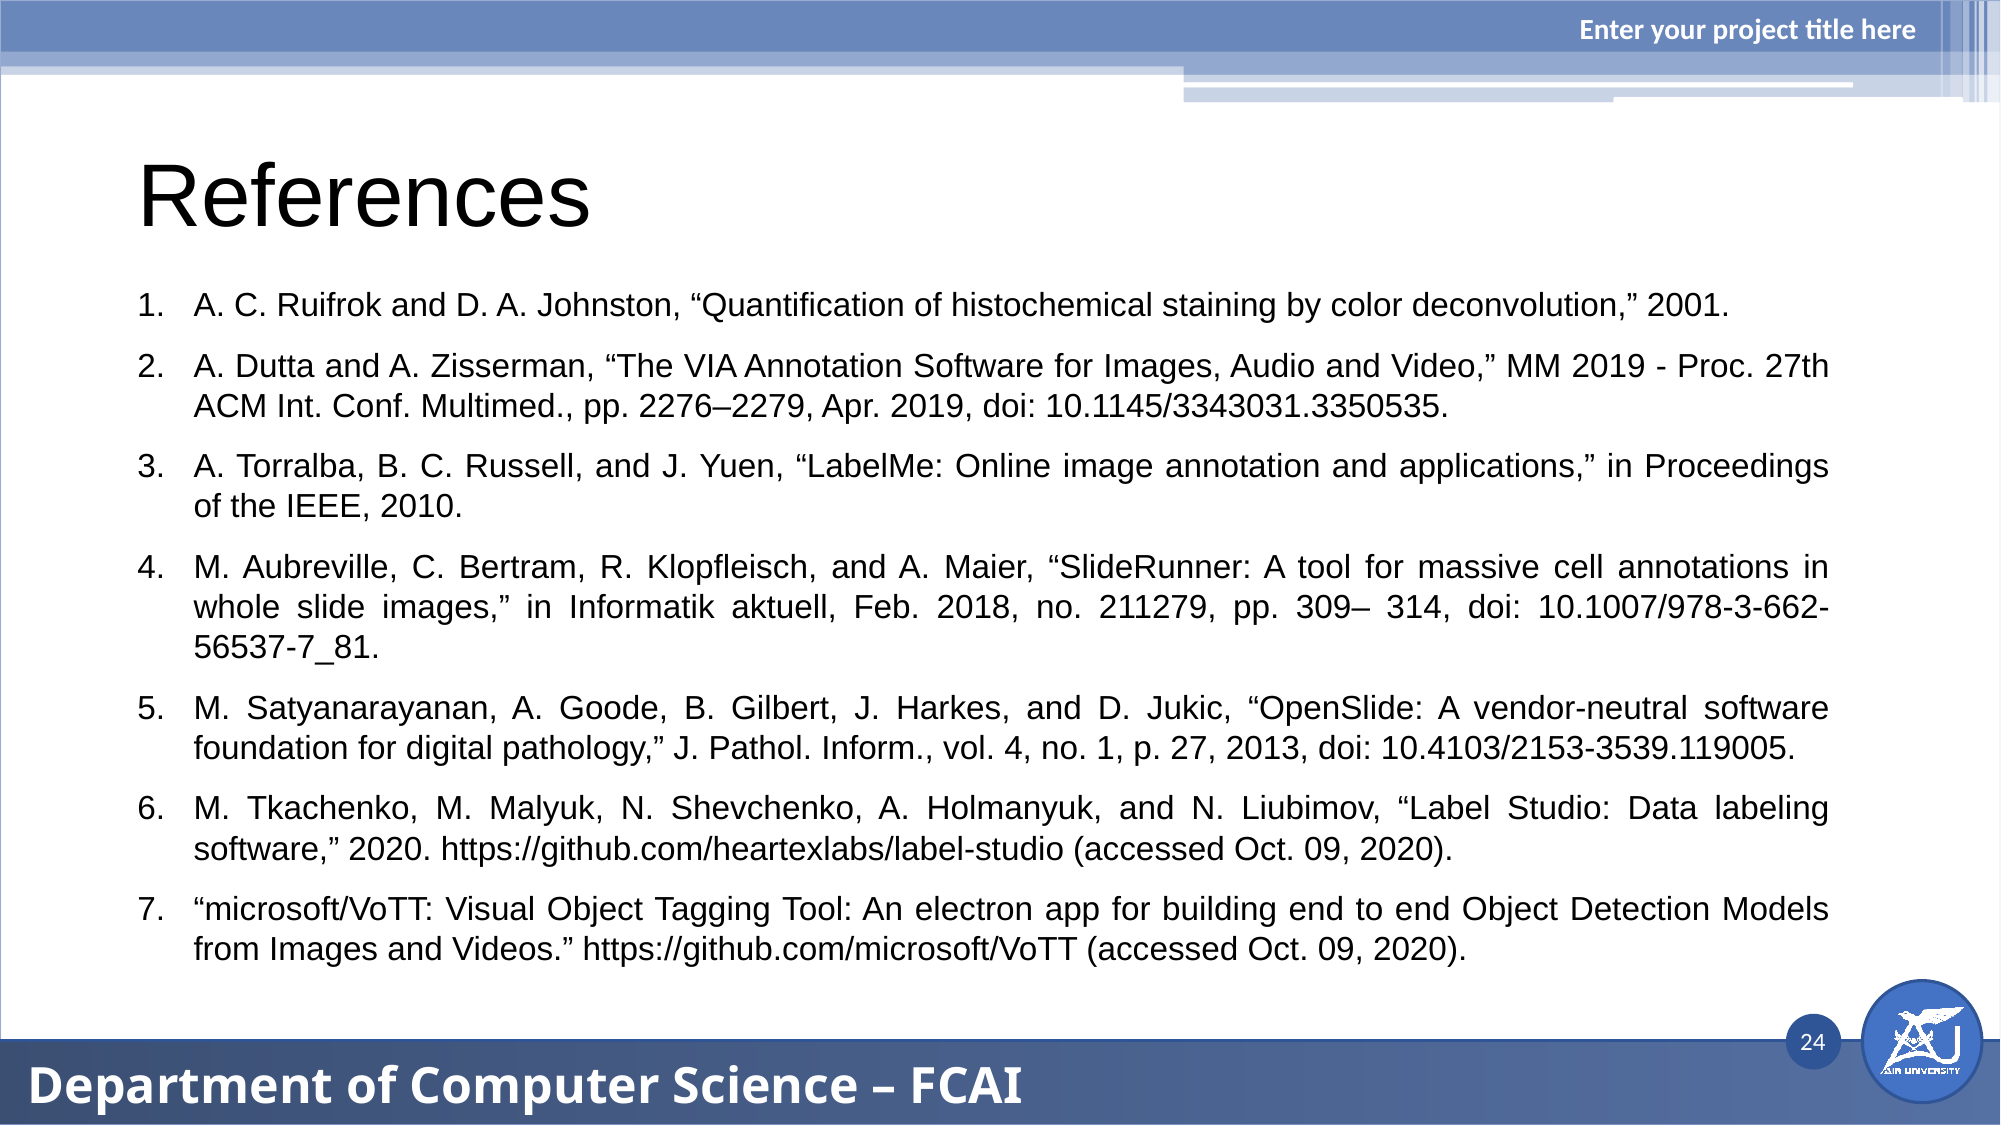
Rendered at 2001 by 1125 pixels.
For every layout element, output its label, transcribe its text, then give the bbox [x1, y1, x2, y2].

slide_number 24 [1776, 1010, 1849, 1071]
list A. C. Ruifrok and D. A. Johnston, “Quantification of histochemical staining by color deconvolution,” 2001. A. Dutta and A. Zisserman, “The VIA Annotation Software for Images, Audio and Video,” MM 2019 - Proc. 27th ACM Int. Conf. Multimed., pp. 2276–2279, Apr. 2019, doi: 10.1145/3343031.3350535. A. Torralba, B. C. Russell, and J. Yuen, “LabelMe: Online image annotation and applications,” in Proceedings of the IEEE, 2010. M. Aubreville, C. Bertram, R. Klopfleisch, and A. Maier, “SlideRunner: A tool for massive cell annotations in whole slide images,” in Informatik aktuell, Feb. 2018, no. 211279, pp. 309– 314, doi: 10.1007/978-3-662-56537-7_81. M. Satyanarayanan, A. Goode, B. Gilbert, J. Harkes, and D. Jukic, “OpenSlide: A vendor-neutral software foundation for digital pathology,” J. Pathol. Inform., vol. 4, no. 1, p. 27, 2013, doi: 10.4103/2153-3539.119005. M. Tkachenko, M. Malyuk, N. Shevchenko, A. Holmanyuk, and N. Liubimov, “Label Studio: Data labeling software,” 2020. https://github.com/heartexlabs/label-studio (accessed Oct. 09, 2020). “microsoft/VoTT: Visual Object Tagging Tool: An electron app for building end to end Object Detection Models from Images and Videos.” https://github.com/microsoft/VoTT (accessed Oct. 09, 2020). [122, 275, 1848, 975]
text_box Enter your project title here [1458, 2, 1932, 53]
title References [122, 141, 1848, 254]
